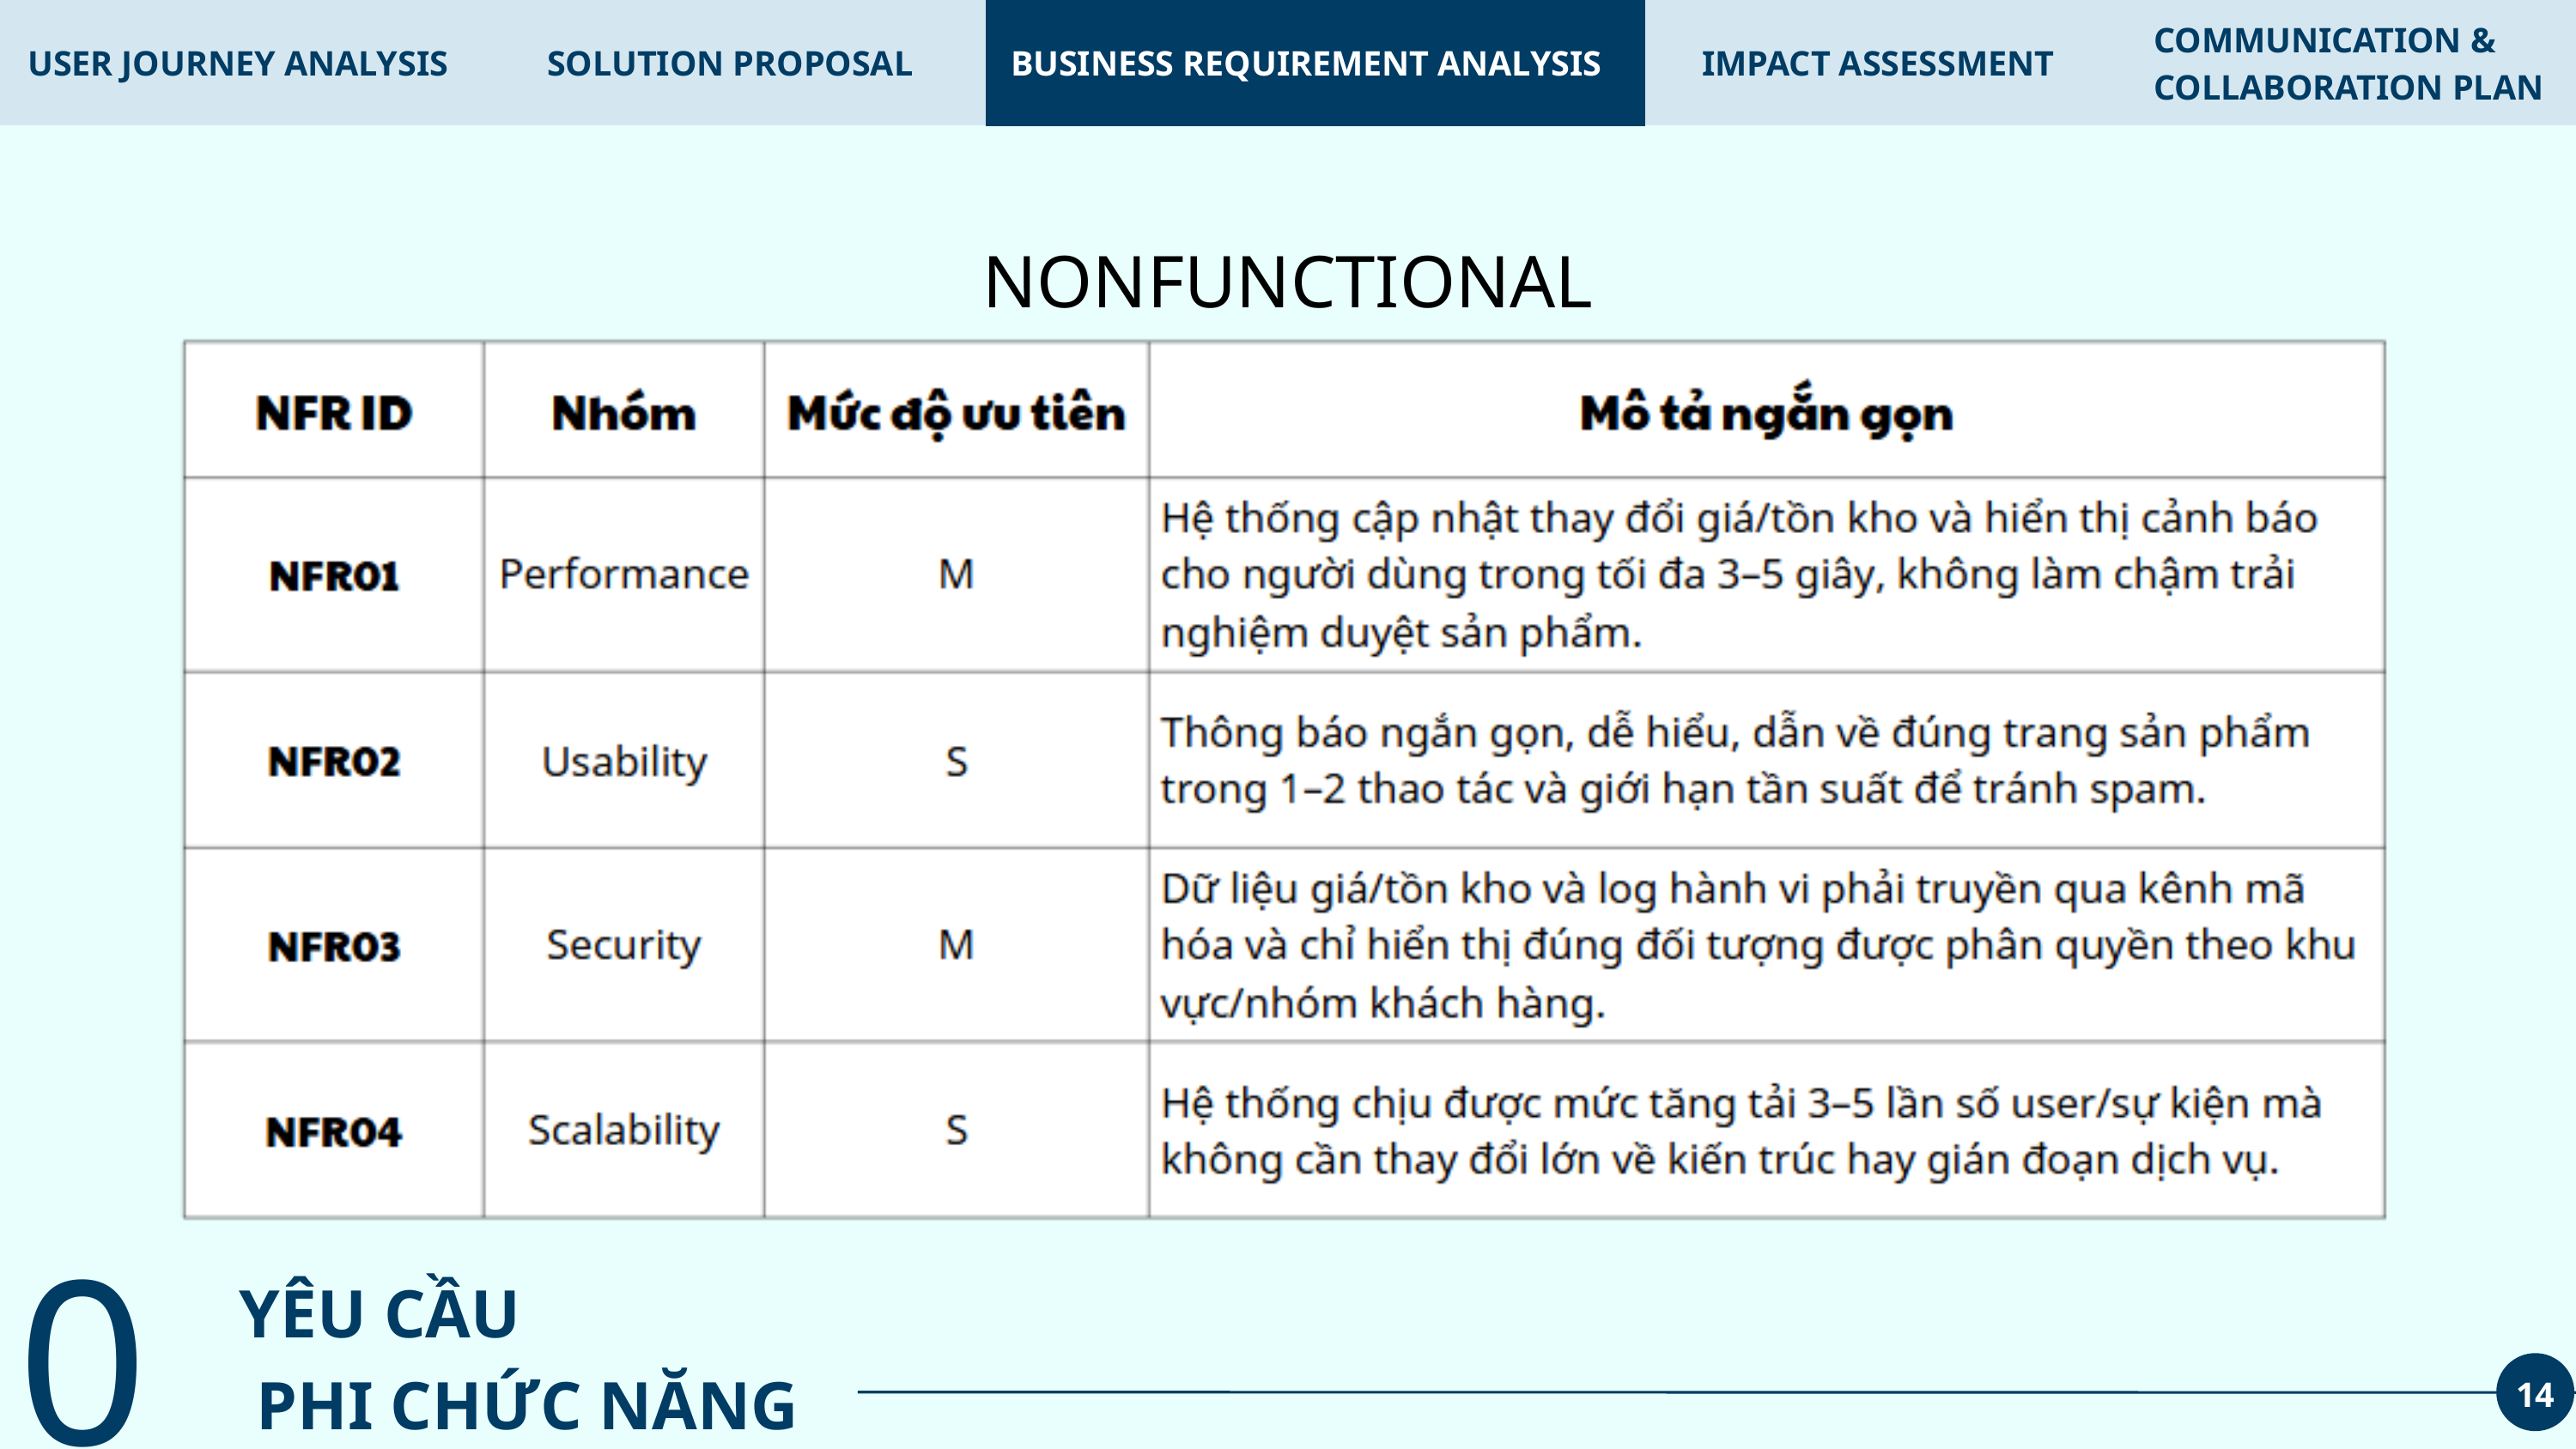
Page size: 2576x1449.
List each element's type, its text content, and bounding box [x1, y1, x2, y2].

text_box NONFUNCTIONAL REQUIREMENT [891, 221, 1685, 330]
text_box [985, 0, 1646, 126]
text_box YÊU CẦU PHI CHỨC NĂNG [240, 1258, 986, 1444]
picture [177, 333, 2399, 1238]
text_box 03 [17, 1171, 240, 1449]
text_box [0, 0, 983, 126]
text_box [2495, 1353, 2575, 1432]
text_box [1647, 0, 2576, 126]
